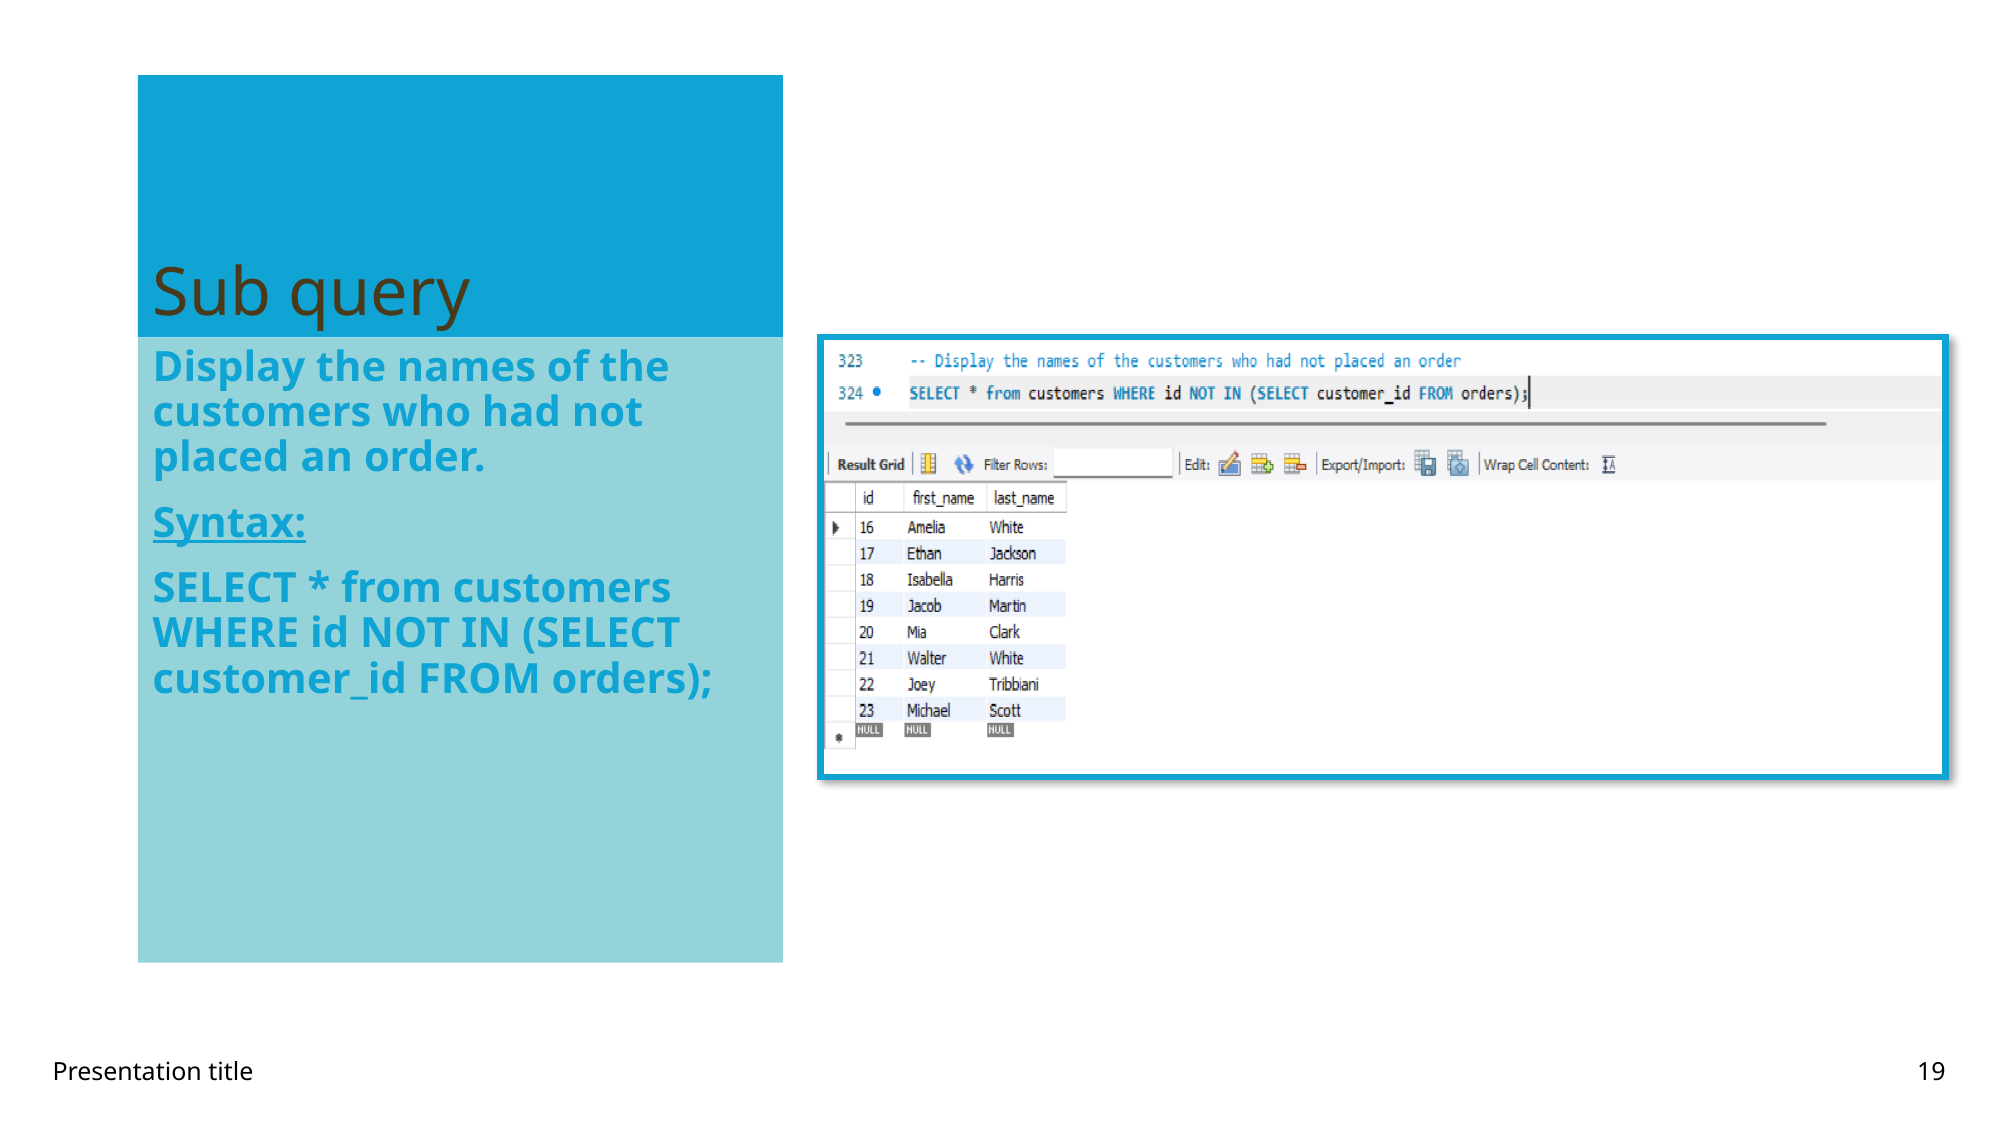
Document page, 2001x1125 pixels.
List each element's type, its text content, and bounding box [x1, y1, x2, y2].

slide_number 19 [1510, 1042, 1961, 1103]
footer Presentation title [37, 1042, 713, 1103]
title Sub query [137, 75, 783, 337]
list Display the names of the customers who had not placed an order. Syntax: SELECT * from customers WHERE id NOT IN (SELECT customer_id FROM orders); [137, 337, 783, 963]
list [823, 340, 1943, 774]
